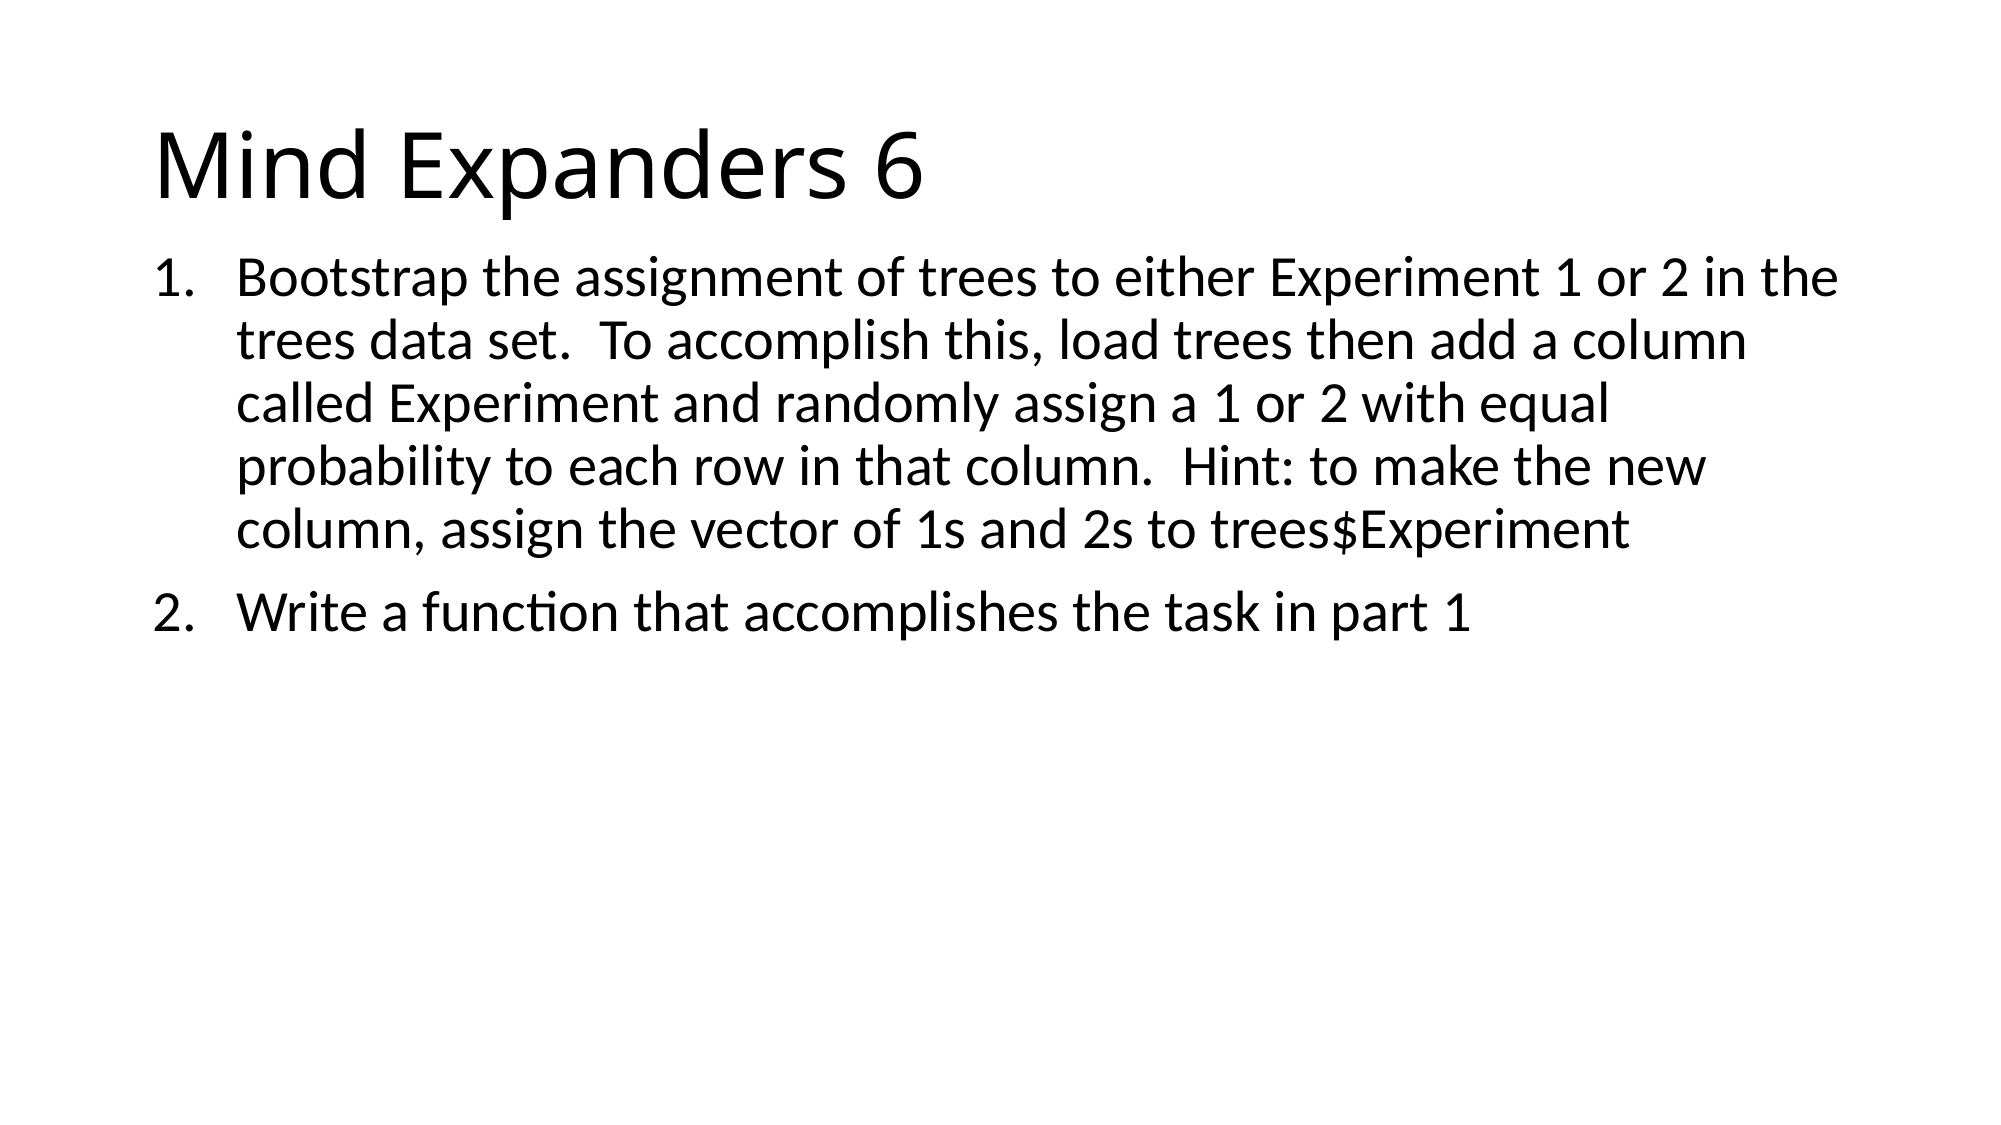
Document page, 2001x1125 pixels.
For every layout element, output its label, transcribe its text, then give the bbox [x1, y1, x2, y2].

list Bootstrap the assignment of trees to either Experiment 1 or 2 in the trees data set. To accomplish this, load trees then add a column called Experiment and randomly assign a 1 or 2 with equal probability to each row in that column. Hint: to make the new column, assign the vector of 1s and 2s to trees$Experiment Write a function that accomplishes the task in part 1 [137, 238, 1863, 1066]
title Mind Expanders 6 [137, 59, 1863, 238]
